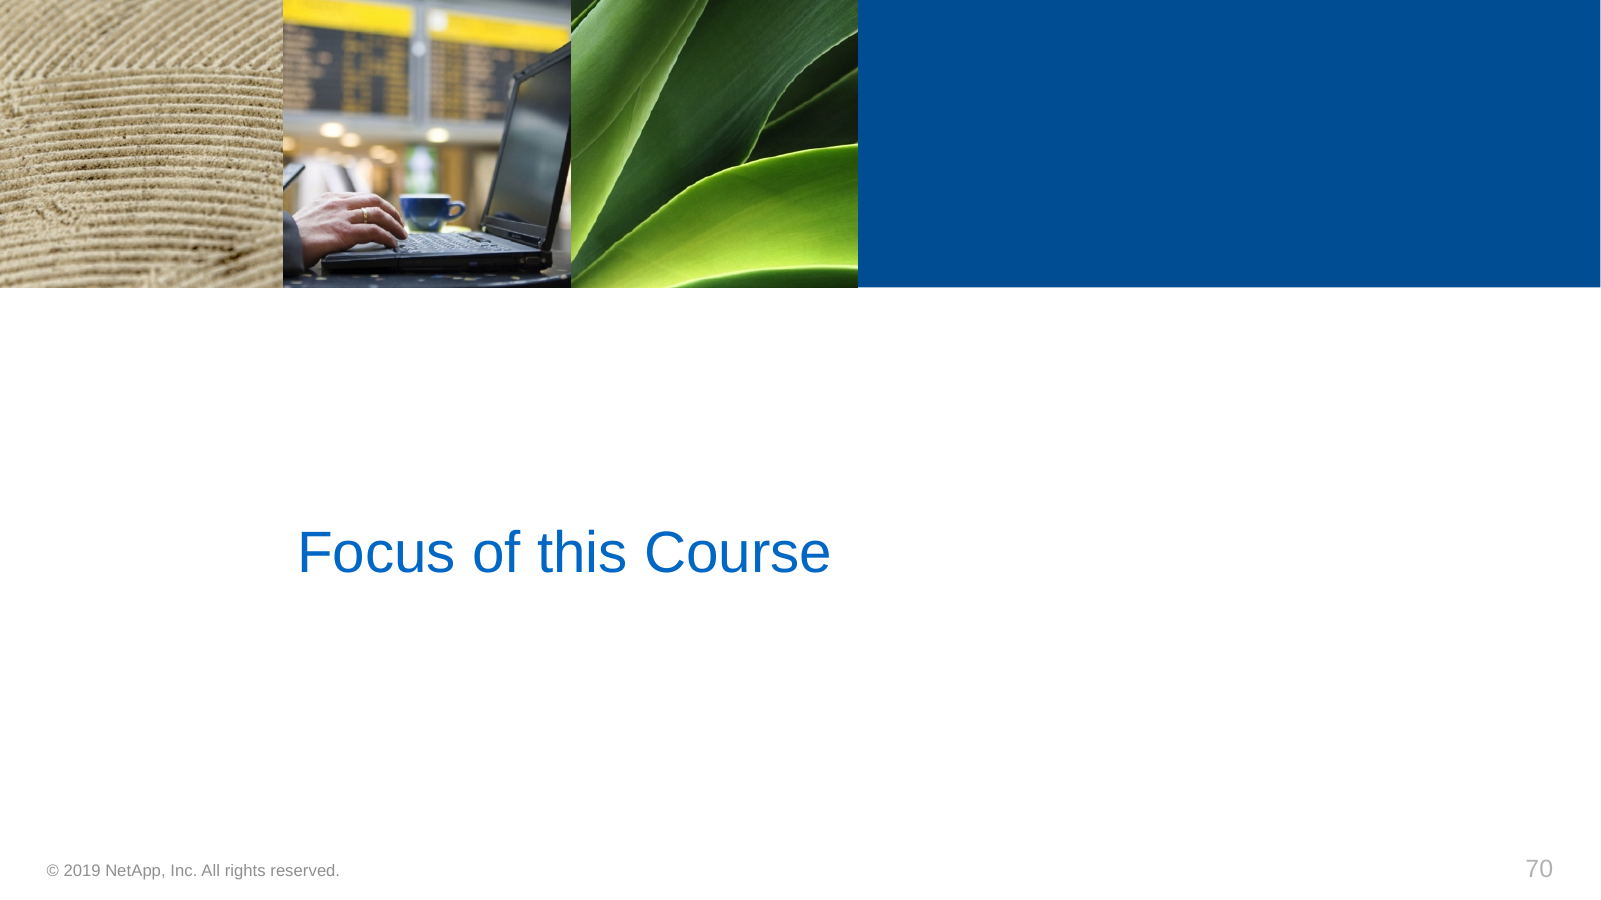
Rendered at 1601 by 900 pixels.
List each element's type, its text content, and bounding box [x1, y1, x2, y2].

picture [0, 0, 858, 288]
footer © 2019 NetApp, Inc. All rights reserved. [34, 853, 858, 887]
slide_number 70 [1458, 851, 1569, 884]
title Focus of this Course [285, 335, 1566, 591]
